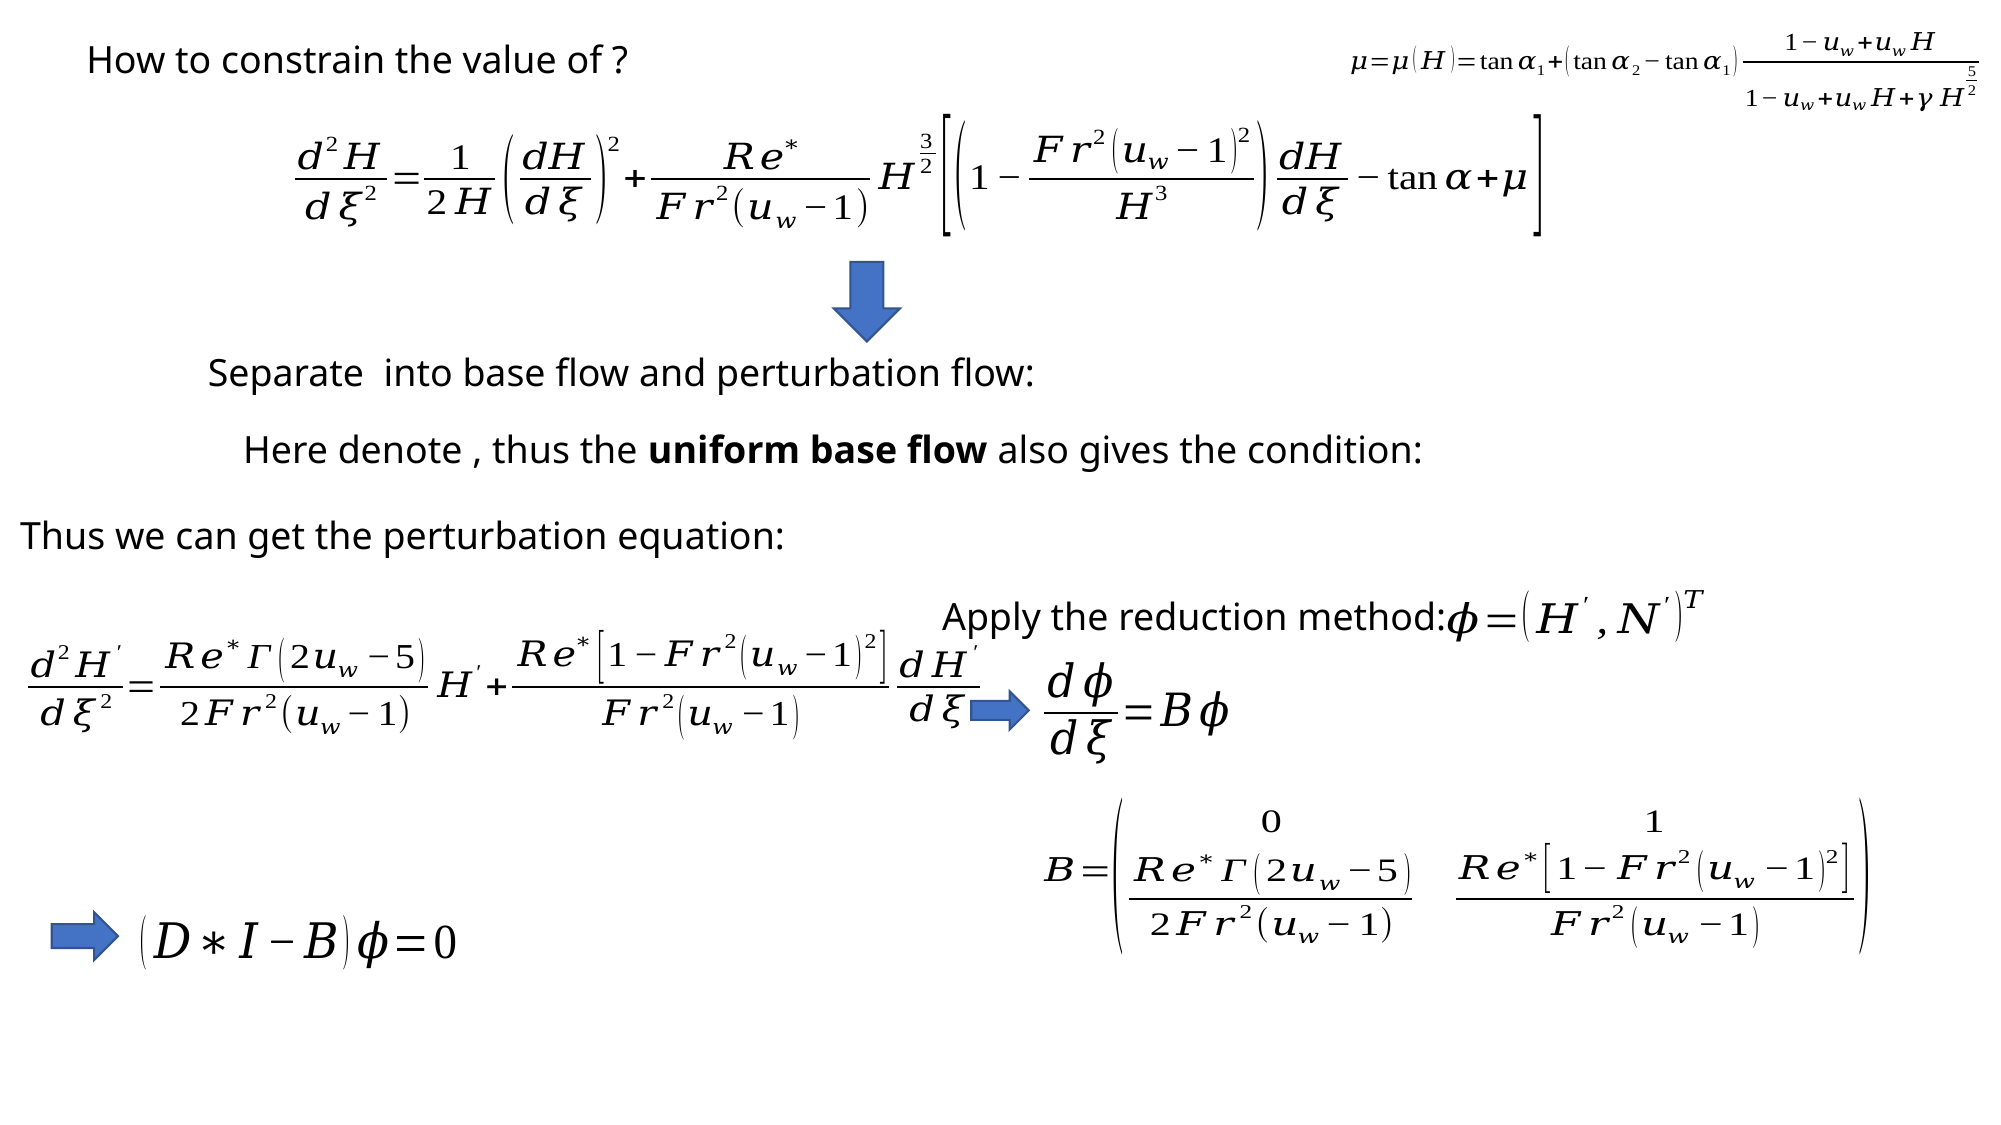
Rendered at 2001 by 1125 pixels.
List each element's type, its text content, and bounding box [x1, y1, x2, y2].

text_box [831, 260, 903, 344]
text_box [970, 688, 1031, 733]
text_box Apply the reduction method: [927, 585, 1462, 645]
text_box [50, 909, 120, 963]
text_box Thus we can get the perturbation equation: [5, 504, 801, 565]
